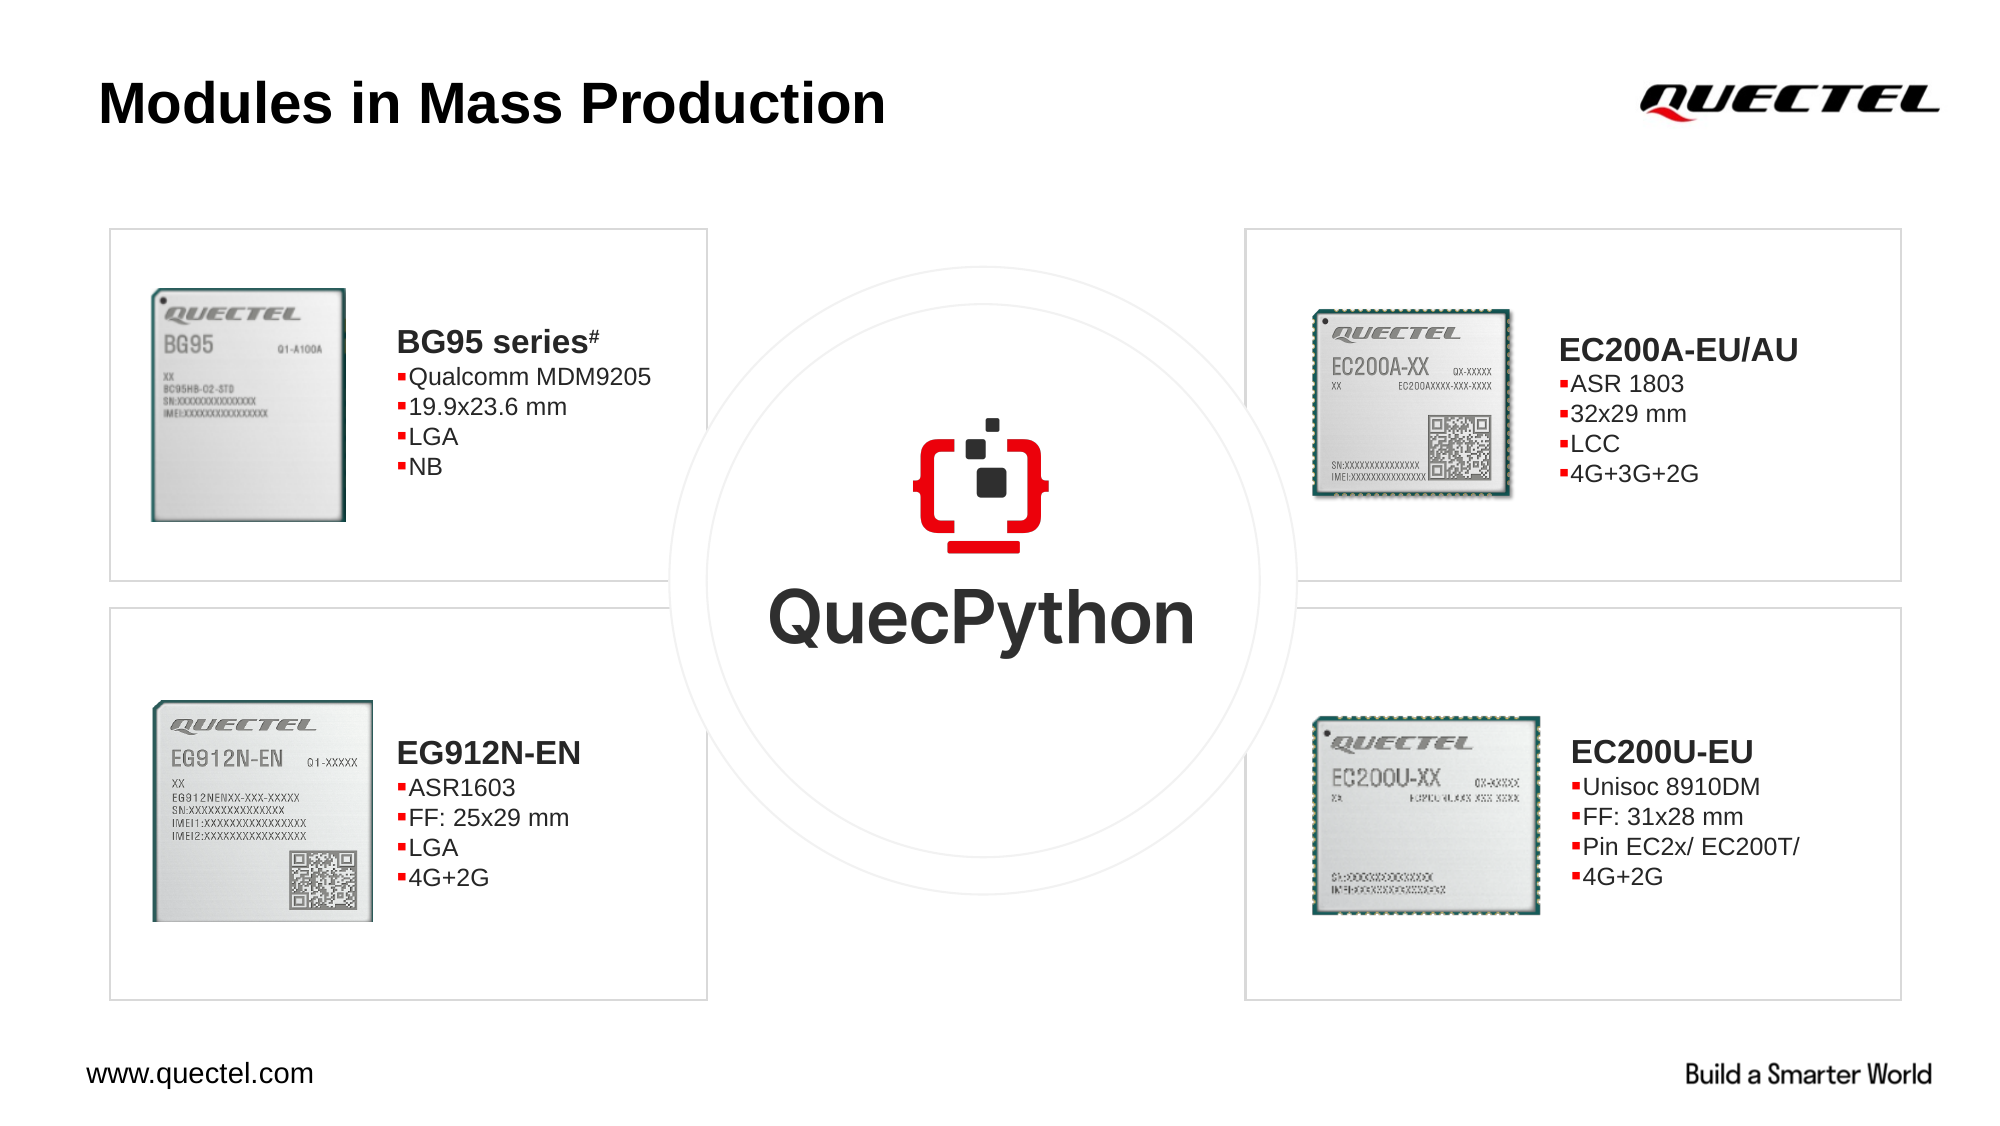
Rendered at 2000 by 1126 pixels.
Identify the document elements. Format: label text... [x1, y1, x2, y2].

picture [1278, 683, 1575, 950]
picture [150, 700, 373, 922]
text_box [109, 229, 1902, 1001]
picture [1595, 32, 1985, 165]
picture [1266, 265, 1557, 542]
text_box Modules in Mass Production [83, 65, 1809, 152]
picture [1637, 1015, 1981, 1126]
picture [149, 288, 346, 522]
